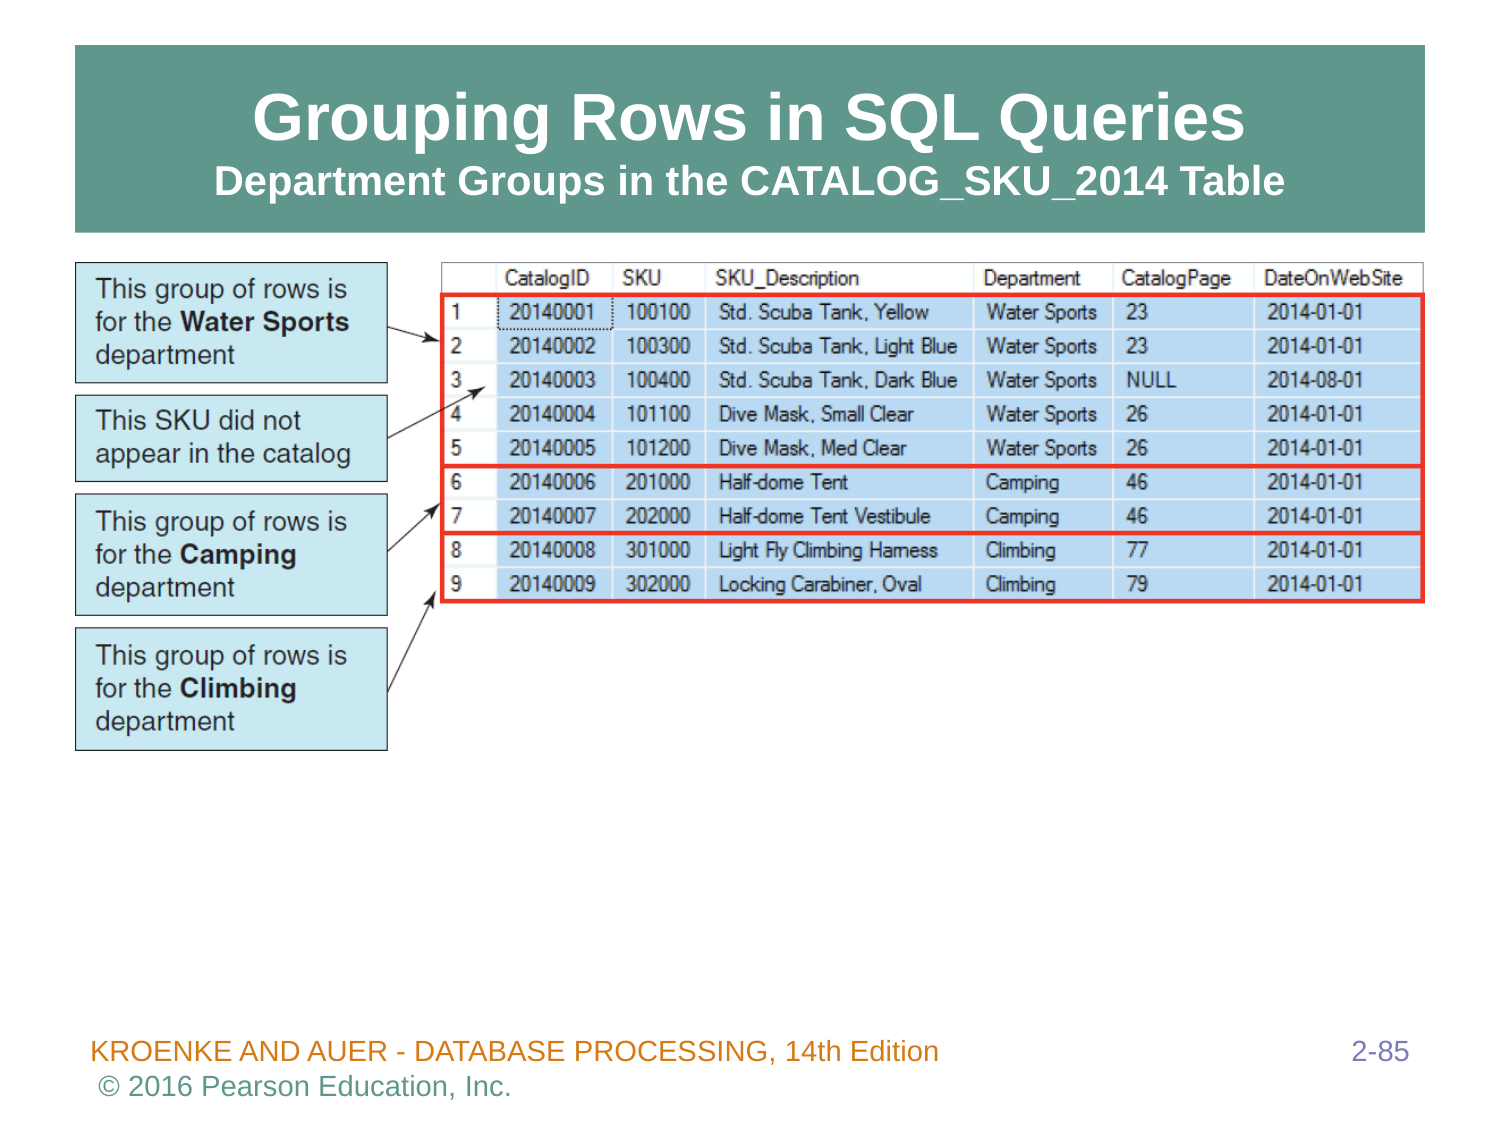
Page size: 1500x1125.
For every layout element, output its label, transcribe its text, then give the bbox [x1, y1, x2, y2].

picture [74, 262, 1426, 752]
footer KROENKE AND AUER - DATABASE PROCESSING, 14th Edition © 2016 Pearson Education, Inc. [74, 1024, 963, 1104]
slide_number 2-85 [1074, 1024, 1426, 1103]
title Grouping Rows in SQL Queries Department Groups in the CATALOG_SKU_2014 Table [74, 44, 1426, 233]
